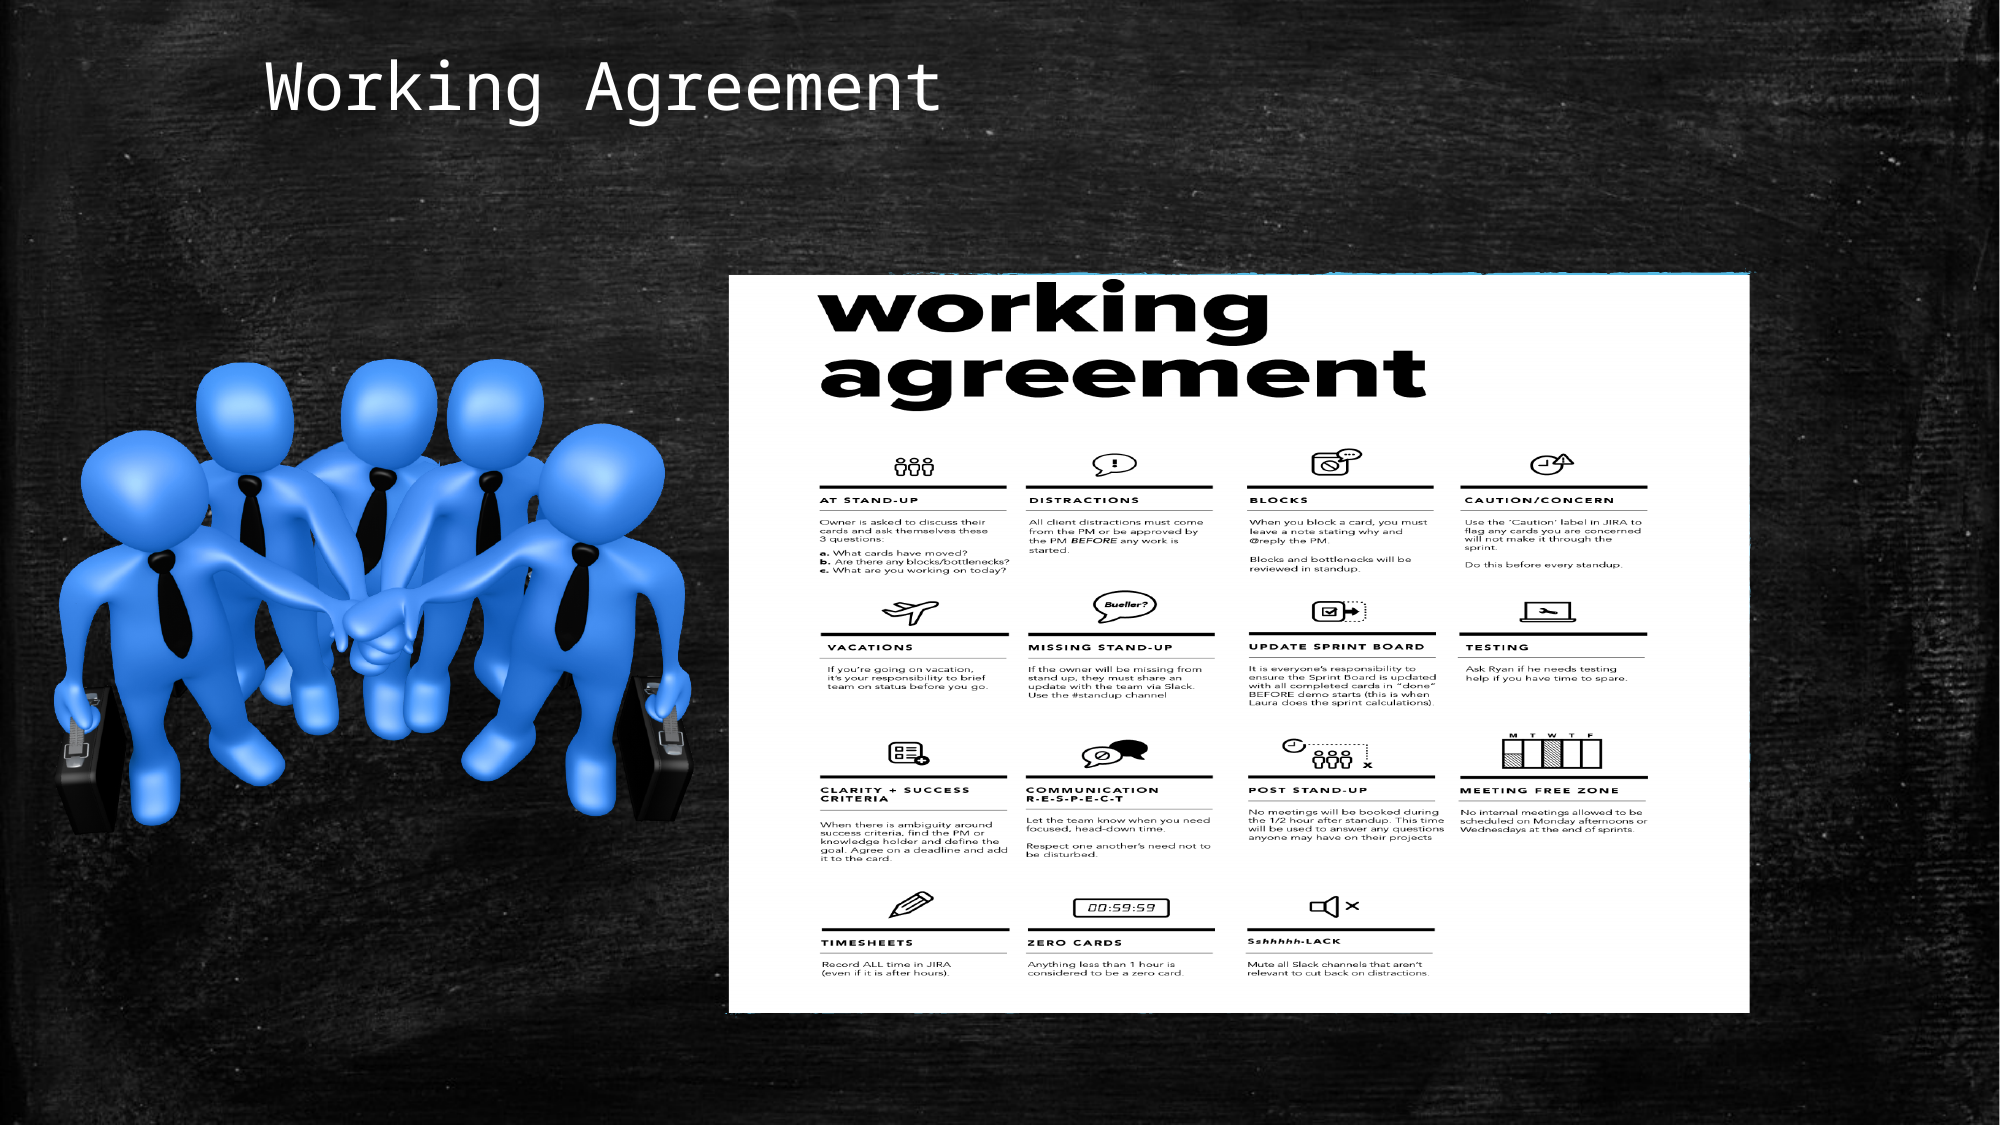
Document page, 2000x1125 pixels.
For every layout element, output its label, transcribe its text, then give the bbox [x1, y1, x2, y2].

title Working Agreement [249, 45, 1750, 213]
picture [12, 274, 1750, 1013]
